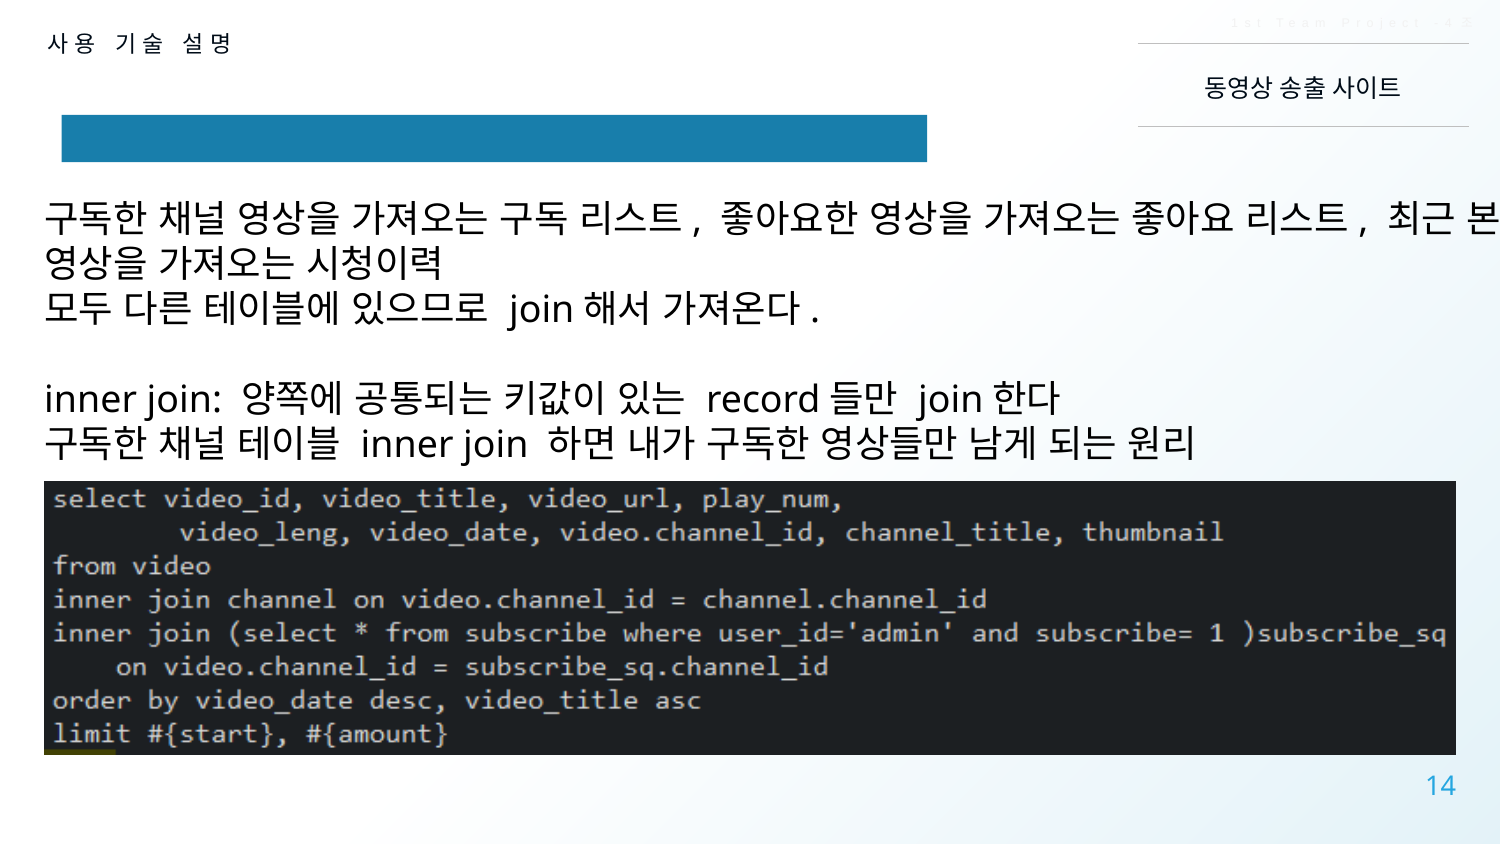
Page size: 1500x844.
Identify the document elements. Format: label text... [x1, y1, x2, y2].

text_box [61, 114, 928, 165]
text_box 사용 기술 설명 [32, 22, 260, 65]
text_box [1137, 7, 1494, 127]
text_box 구독한 채널 영상을 가져오는 구독 리스트, 좋아요한 영상을 가져오는 좋아요 리스트, 최근 본 영상을 가져오는 시청이력 모두 다른 테이블에 있으므로 join해서 가져온다. inner join: 양쪽에 공통되는 키값이 있는 record들만 join한다 구독한 채널 테이블 inner join 하면 내가 구독한 영상들만 남게 되는 원리 [29, 187, 1500, 518]
picture [44, 481, 1456, 755]
slide_number 14 [1366, 761, 1457, 819]
